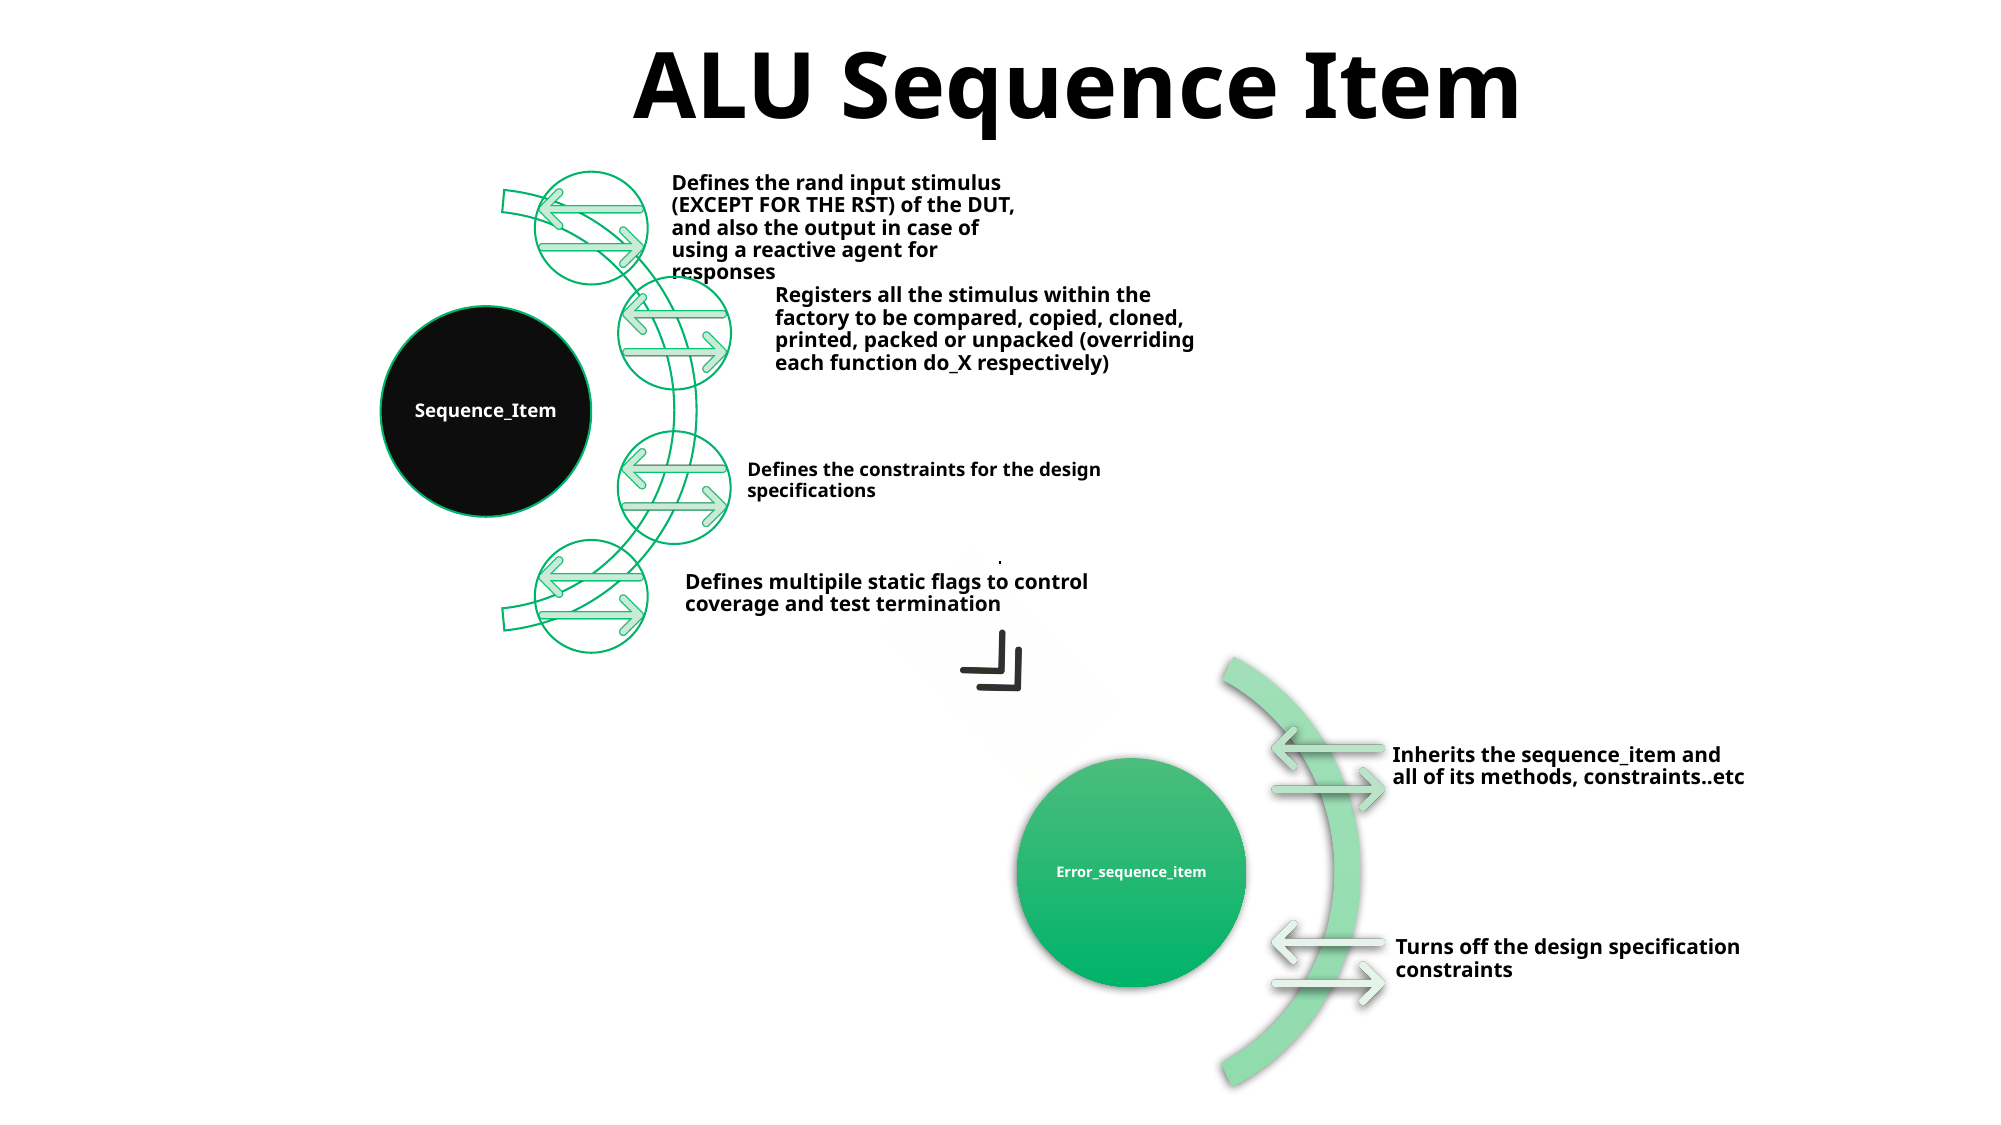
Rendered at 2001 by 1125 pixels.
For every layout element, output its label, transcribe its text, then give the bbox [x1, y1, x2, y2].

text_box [79, 171, 1227, 653]
title ALU Sequence Item [333, 19, 1824, 157]
picture [890, 606, 1112, 731]
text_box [740, 630, 1834, 1112]
